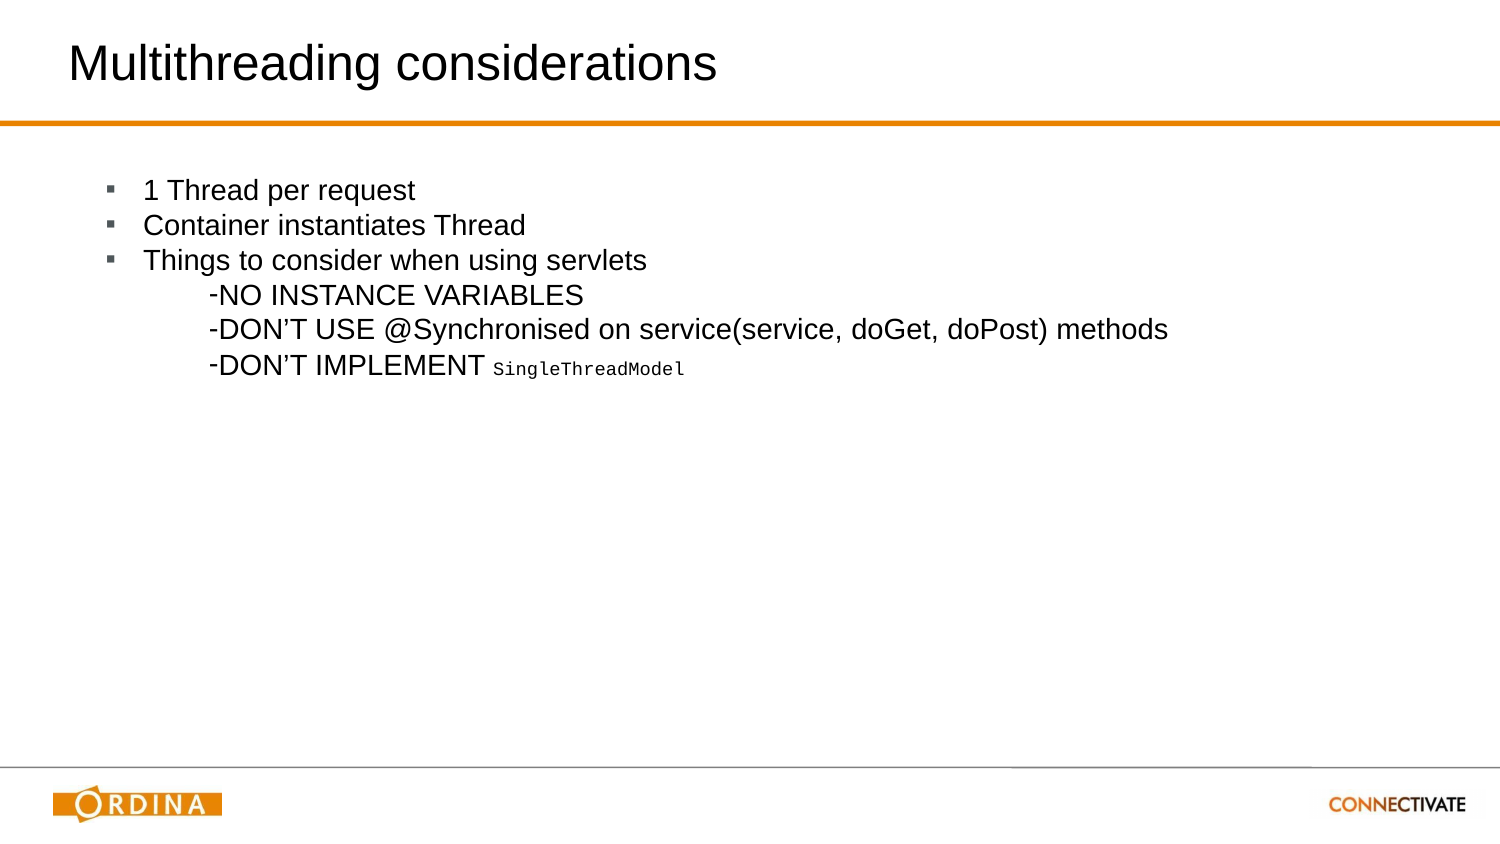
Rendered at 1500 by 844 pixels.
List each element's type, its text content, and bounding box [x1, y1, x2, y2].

picture [1310, 790, 1486, 819]
title Multithreading considerations [53, 0, 1459, 121]
picture [53, 785, 222, 823]
list 1 Thread per request Container instantiates Thread Things to consider when using servlets NO INSTANCE VARIABLES DON’T USE @Synchronised on service(service, doGet, doPost) methods DON’T IMPLEMENT SingleThreadModel [53, 156, 1460, 750]
